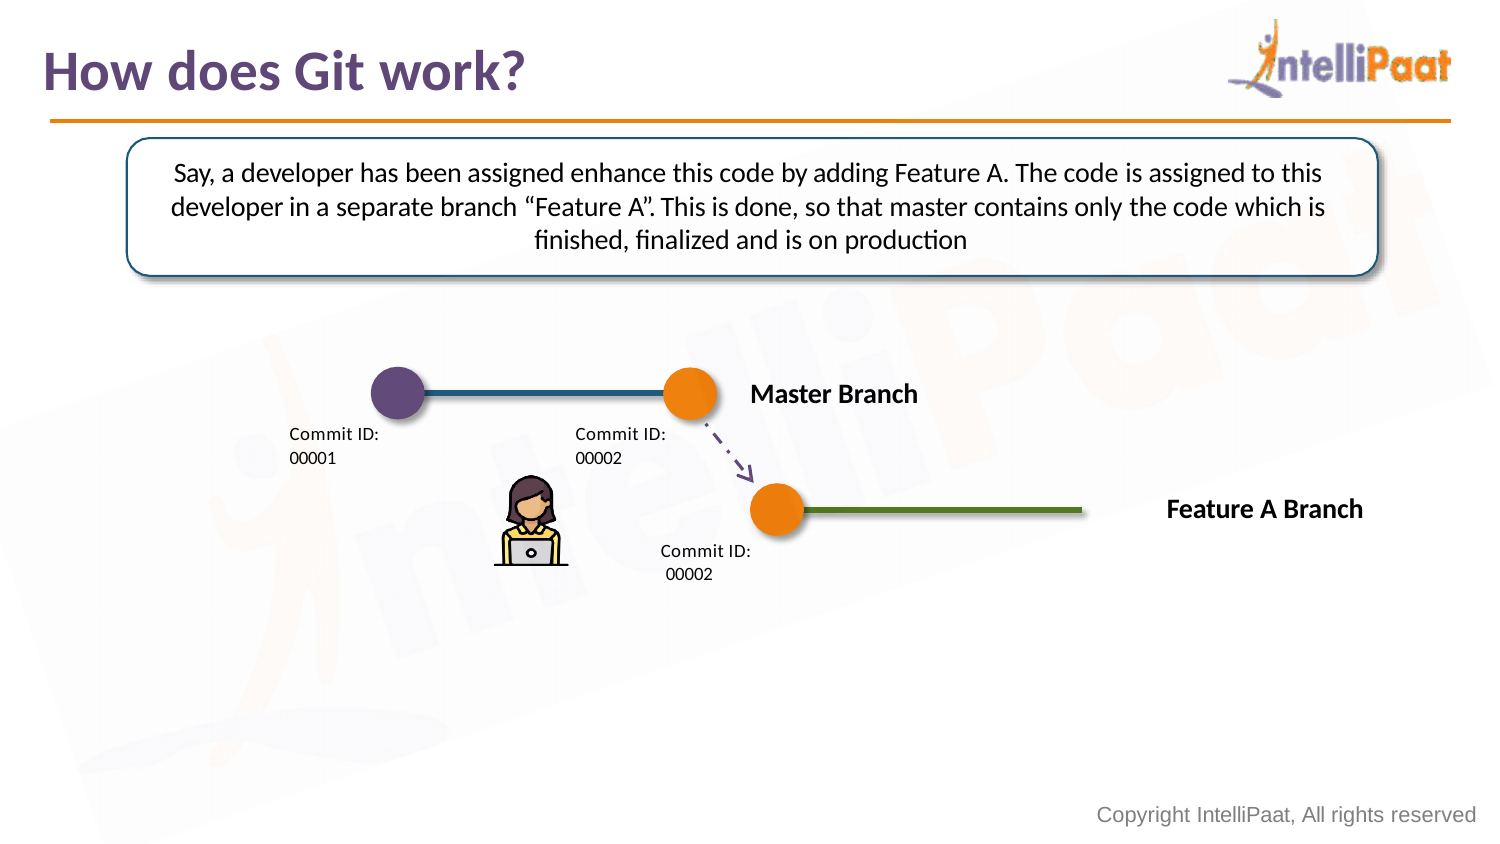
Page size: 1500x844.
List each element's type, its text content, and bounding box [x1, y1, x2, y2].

footer Copyright IntelliPaat, All rights reserved [1094, 801, 1485, 844]
text_box [0, 0, 1494, 844]
